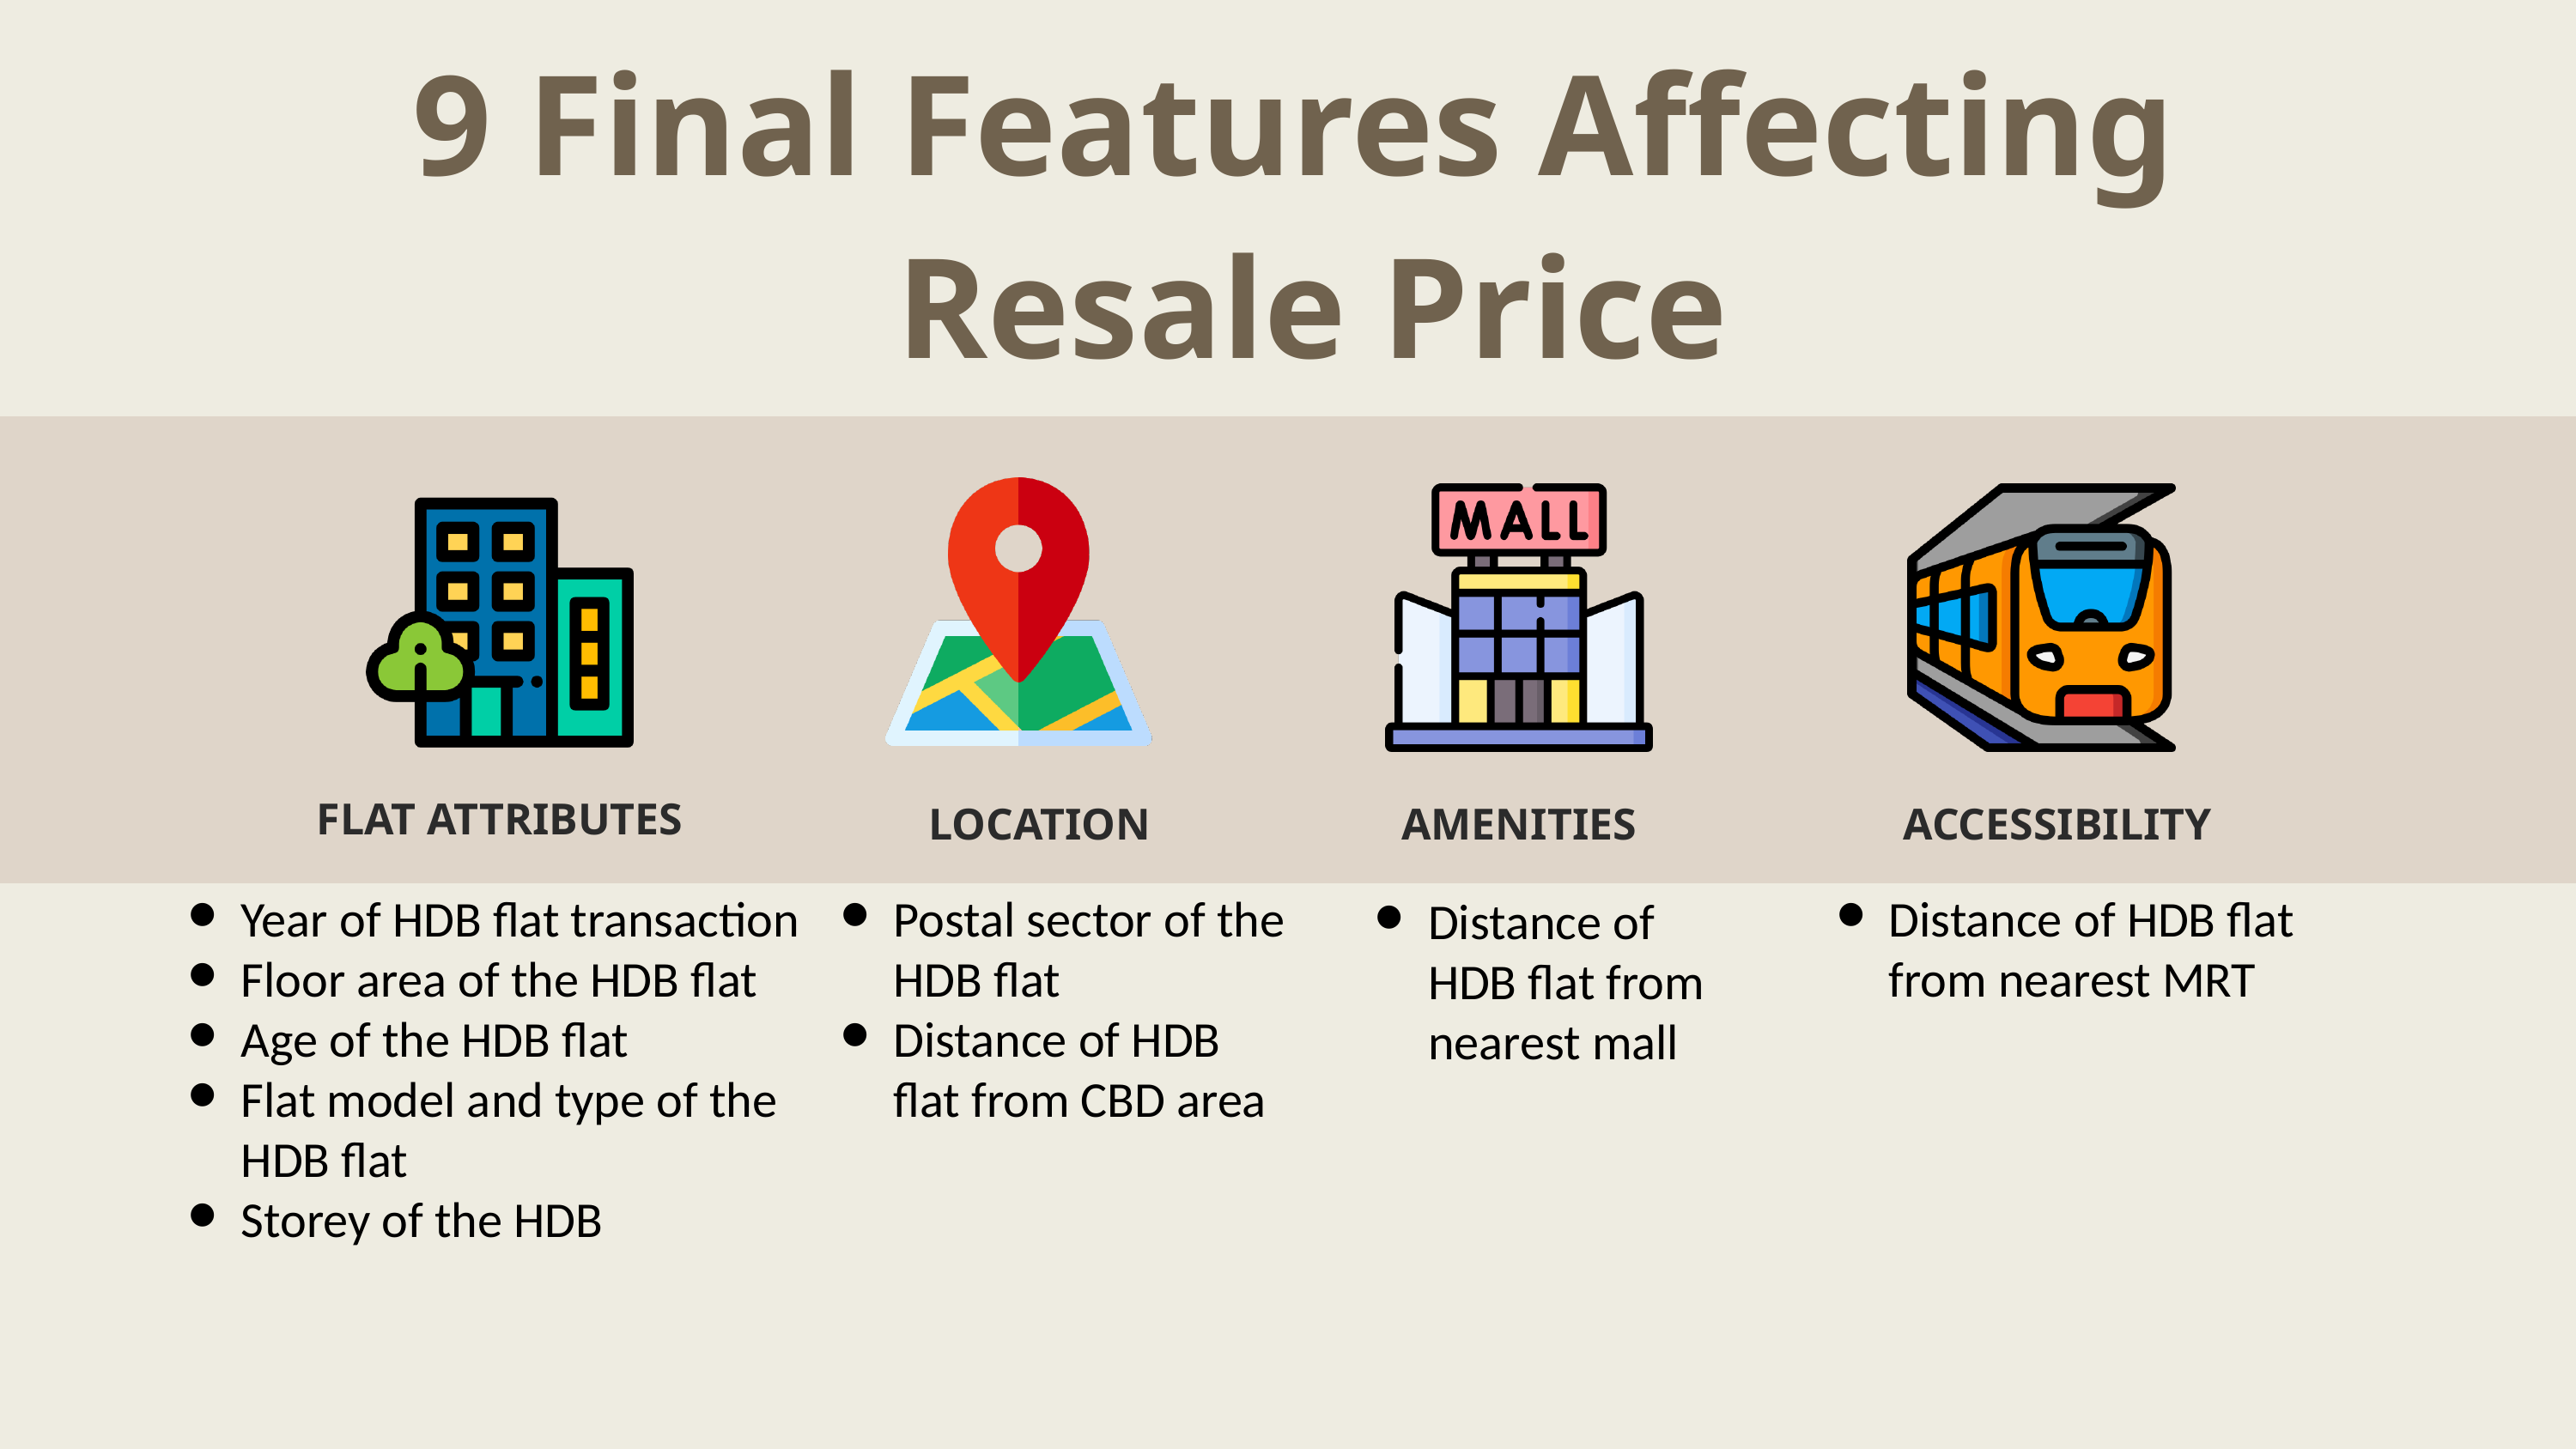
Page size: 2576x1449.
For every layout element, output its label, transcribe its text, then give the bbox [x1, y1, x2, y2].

text_box Postal sector of the HDB flat Distance of HDB flat from CBD area [829, 887, 1291, 1128]
picture [1385, 483, 1654, 752]
text_box Year of HDB flat transaction Floor area of the HDB flat Age of the HDB flat Flat model and type of the HDB flat Storey of the HDB [176, 887, 817, 1248]
text_box FLAT ATTRIBUTES [176, 771, 823, 844]
text_box [0, 415, 2576, 884]
text_box Distance of HDB flat from nearest mall [1351, 876, 1728, 1135]
text_box Distance of HDB flat from nearest MRT [1824, 887, 2365, 1008]
picture [365, 488, 634, 756]
picture [884, 477, 1152, 746]
text_box AMENITIES [1196, 776, 1735, 849]
picture [1907, 483, 2176, 752]
text_box 9 Final Features Affecting Resale Price [148, 21, 2477, 386]
text_box ACCESSIBILITY [1735, 776, 2381, 849]
text_box LOCATION [717, 776, 1196, 849]
